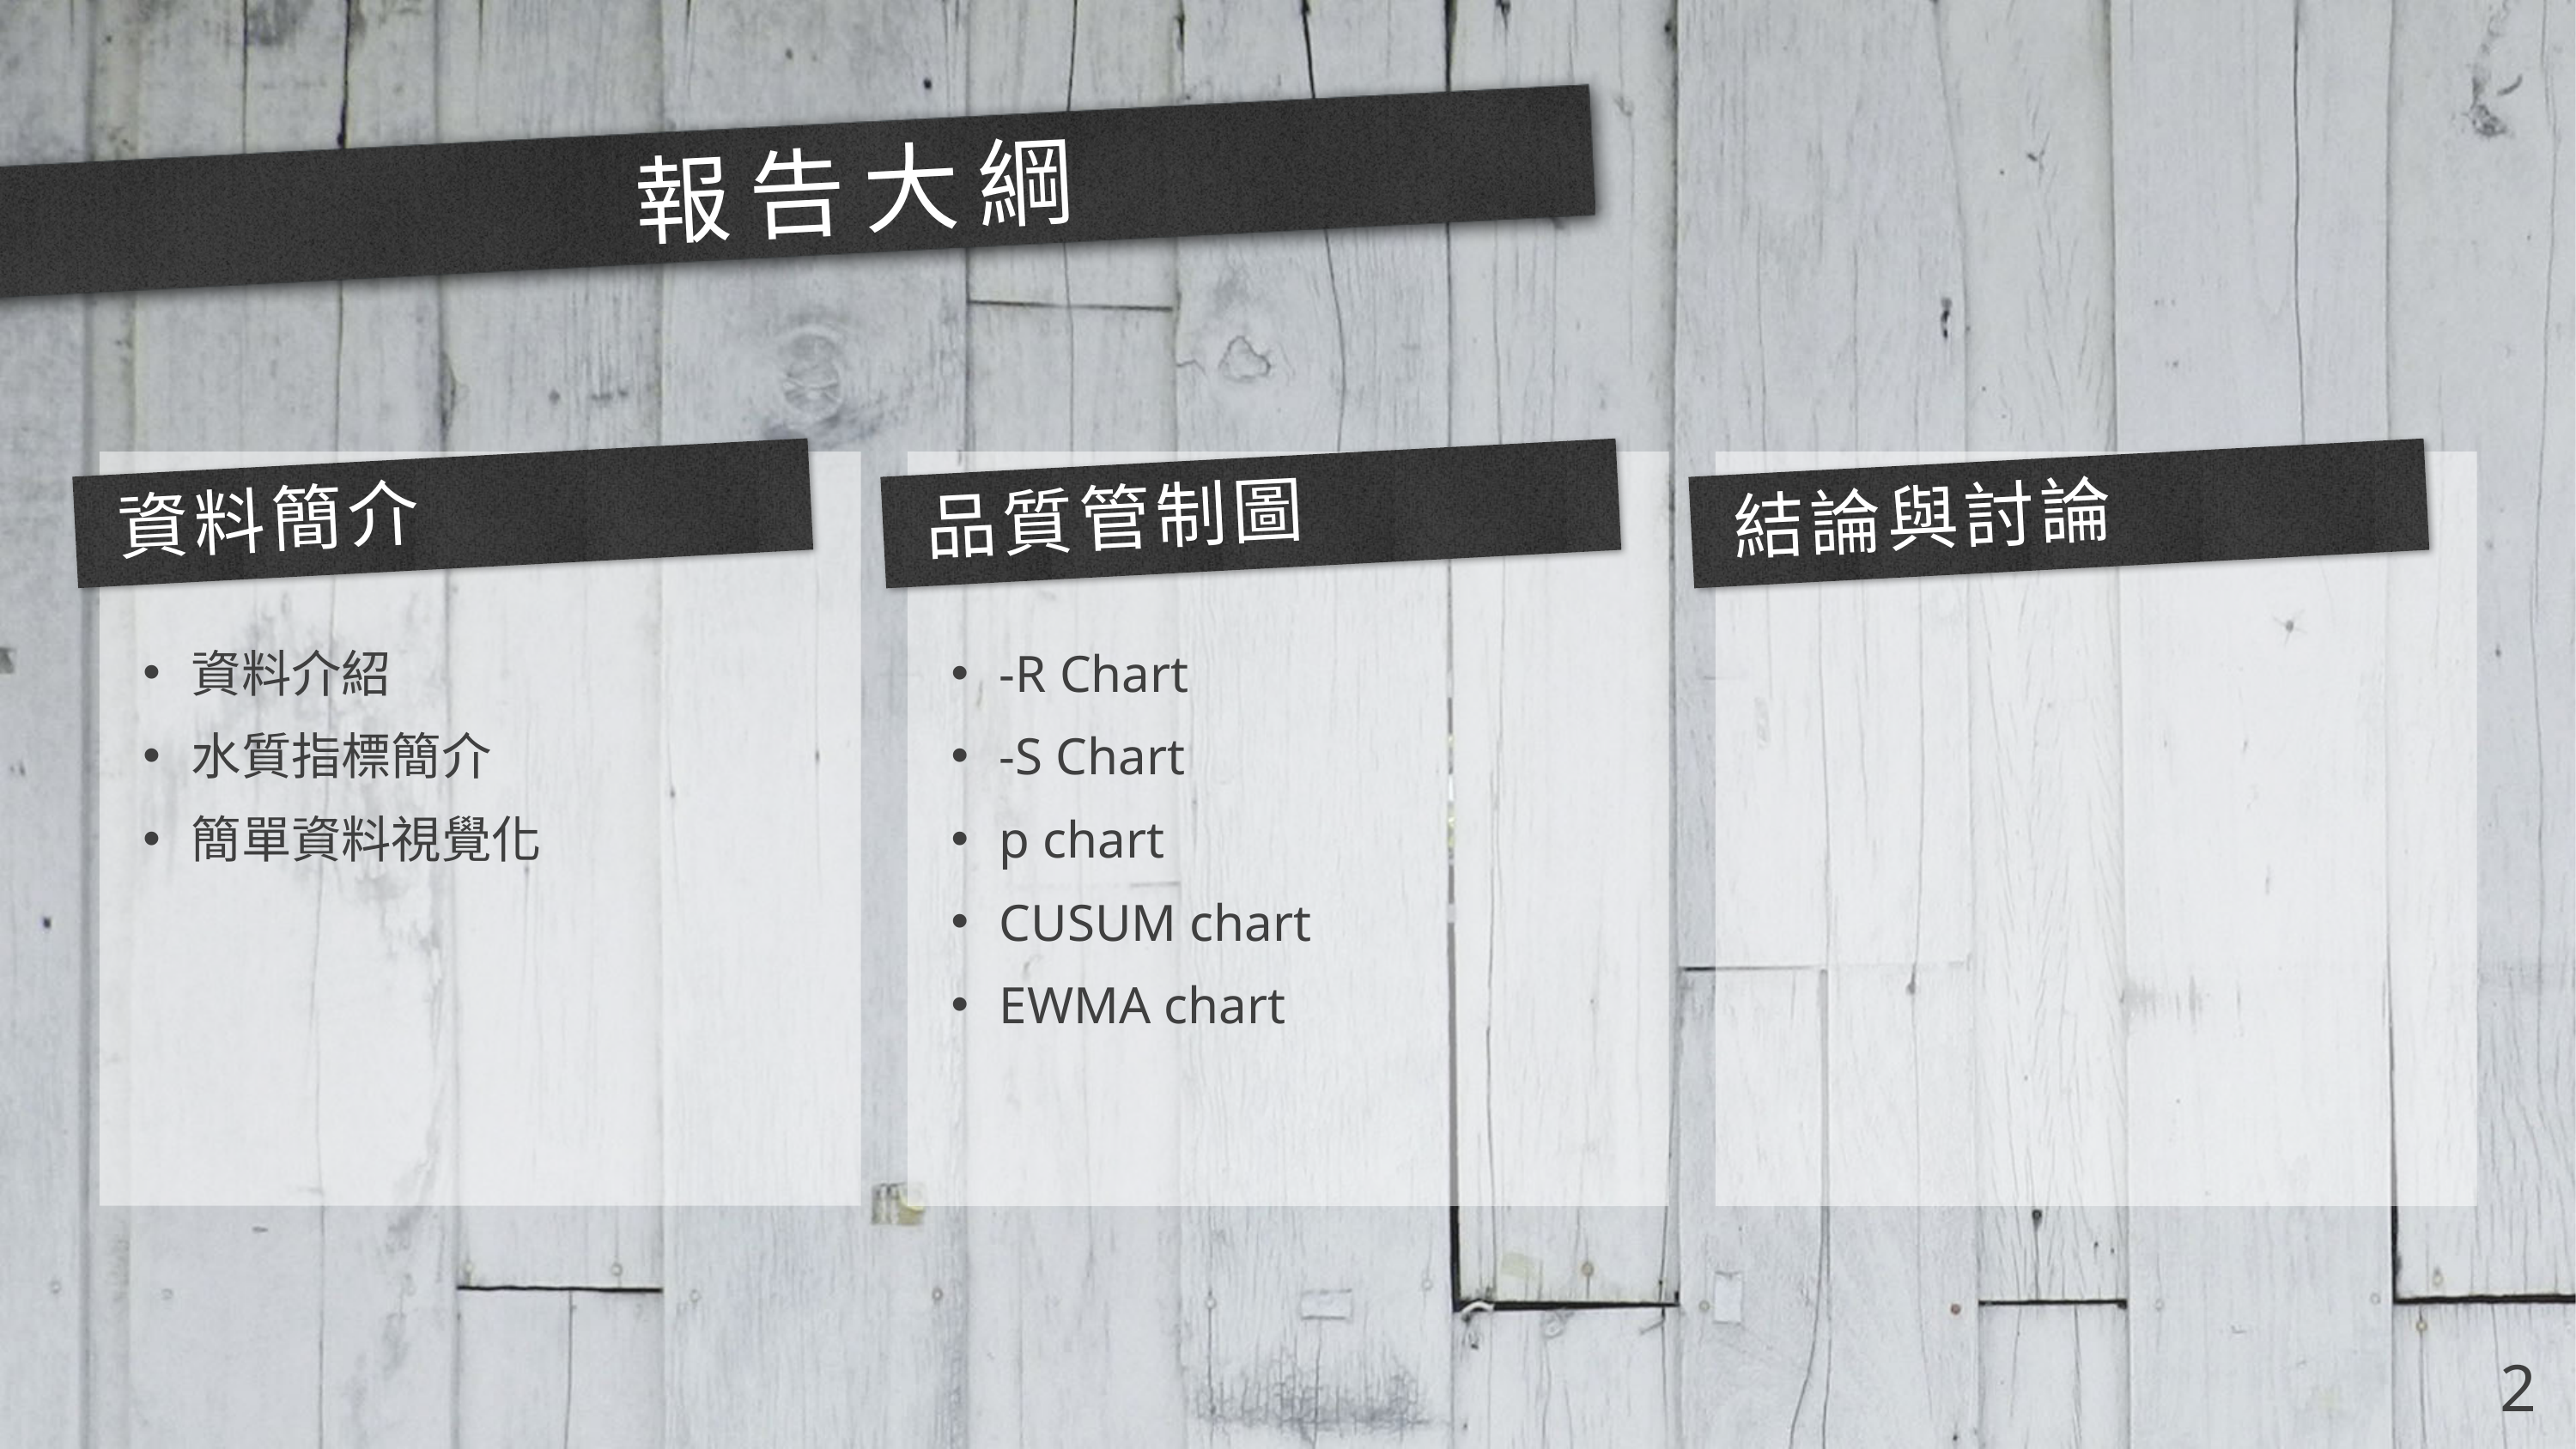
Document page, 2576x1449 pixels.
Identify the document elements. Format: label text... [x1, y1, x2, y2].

list 品質管制圖 [899, 433, 1609, 582]
list 結論與討論 [1707, 433, 2417, 582]
title 報告大綱 [125, 63, 1584, 313]
slide_number 2 [1948, 1353, 2549, 1430]
list 資料簡介 [91, 433, 801, 581]
picture [0, 0, 2576, 1449]
list 資料介紹 水質指標簡介 簡單資料視覺化 [119, 618, 830, 1174]
